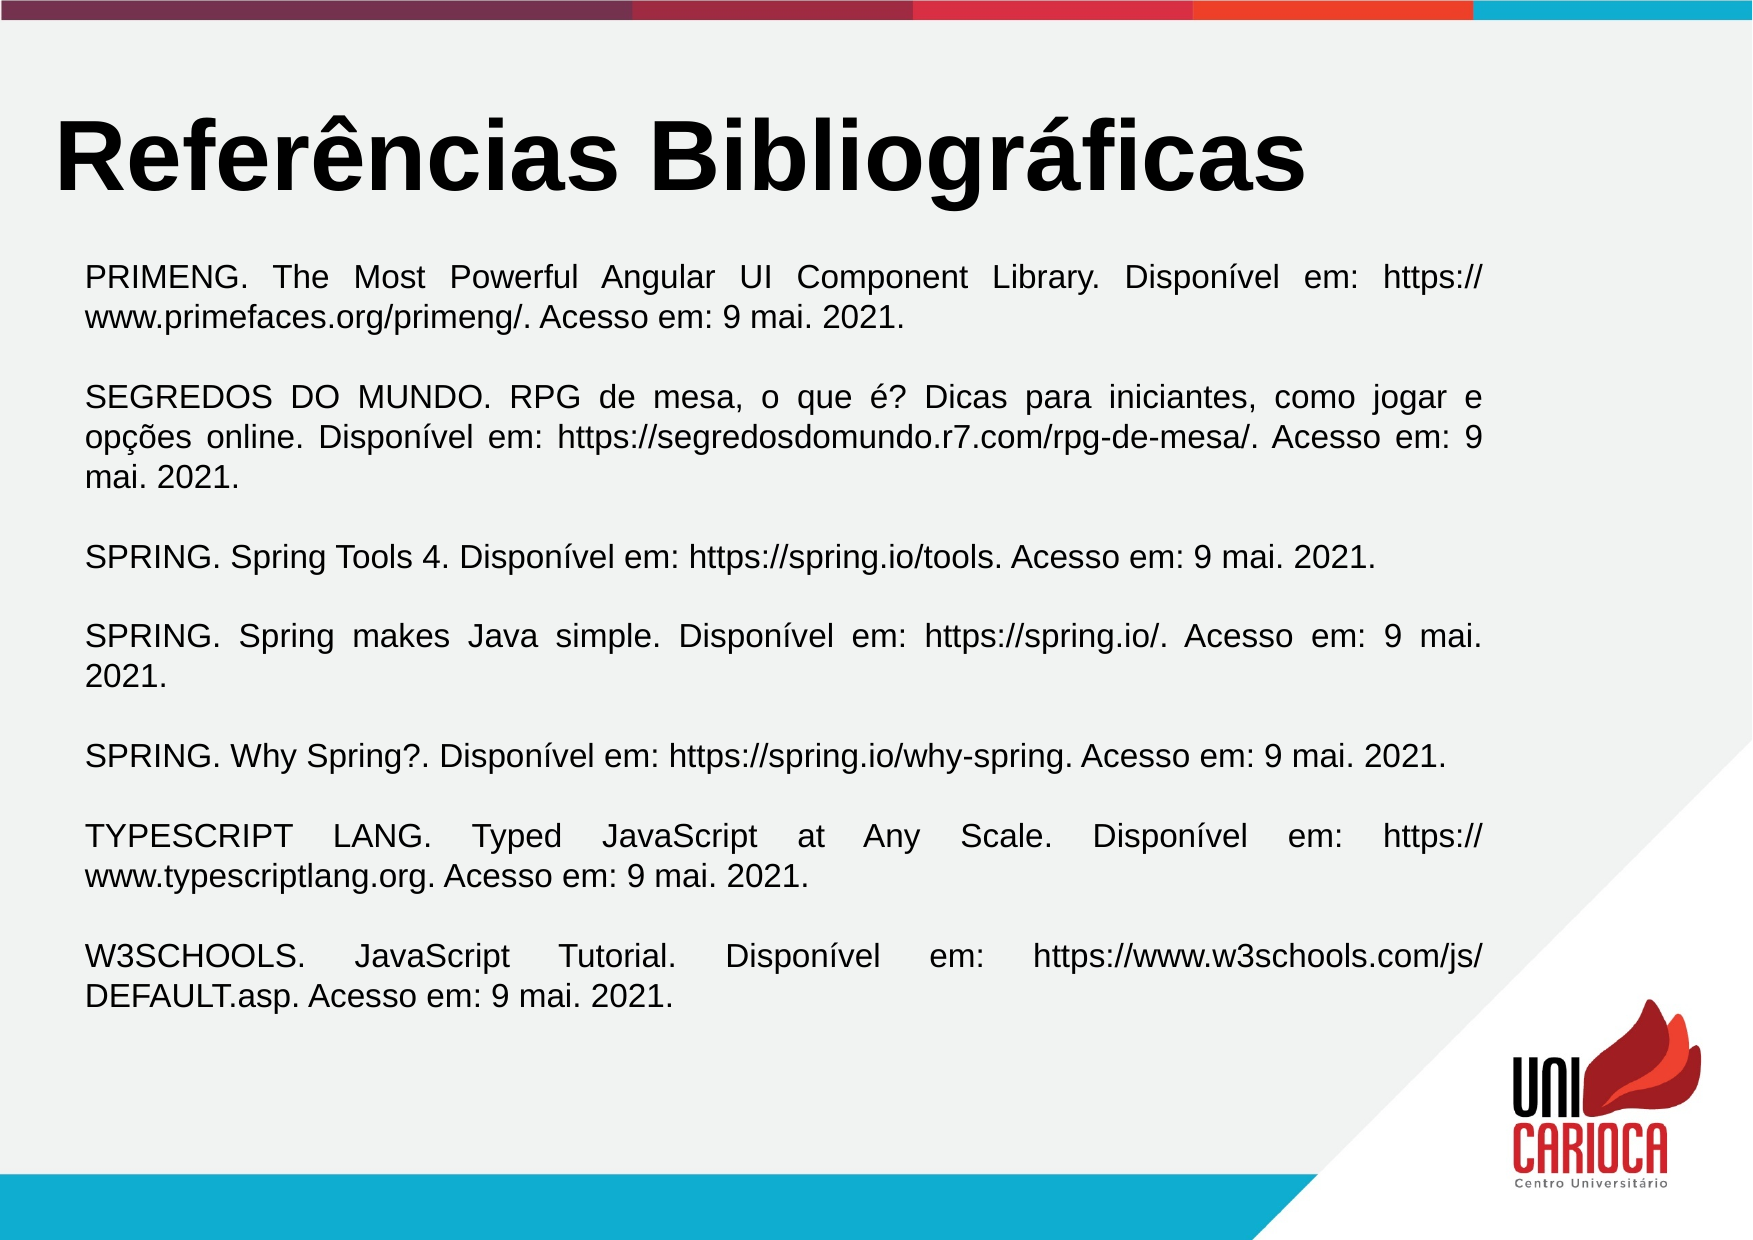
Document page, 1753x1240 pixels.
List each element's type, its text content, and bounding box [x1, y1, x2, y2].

picture [0, 0, 1753, 1240]
text_box Referências Bibliográficas [47, 82, 1551, 218]
text_box PRIMENG. The Most Powerful Angular UI Component Library. Disponível em: https://www.primefaces.org/primeng/. Acesso em: 9 mai. 2021. SEGREDOS DO MUNDO. RPG de mesa, o que é? Dicas para iniciantes, como jogar e opções online. Disponível em: https://segredosdomundo.r7.com/rpg-de-mesa/. Acesso em: 9 mai. 2021. SPRING. Spring Tools 4. Disponível em: https://spring.io/tools. Acesso em: 9 mai. 2021. SPRING. Spring makes Java simple. Disponível em: https://spring.io/. Acesso em: 9 mai. 2021. SPRING. Why Spring?. Disponível em: https://spring.io/why-spring. Acesso em: 9 mai. 2021. TYPESCRIPT LANG. Typed JavaScript at Any Scale. Disponível em: https://www.typescriptlang.org. Acesso em: 9 mai. 2021. W3SCHOOLS. JavaScript Tutorial. Disponível em: https://www.w3schools.com/js/DEFAULT.asp. Acesso em: 9 mai. 2021. [77, 247, 1493, 1022]
